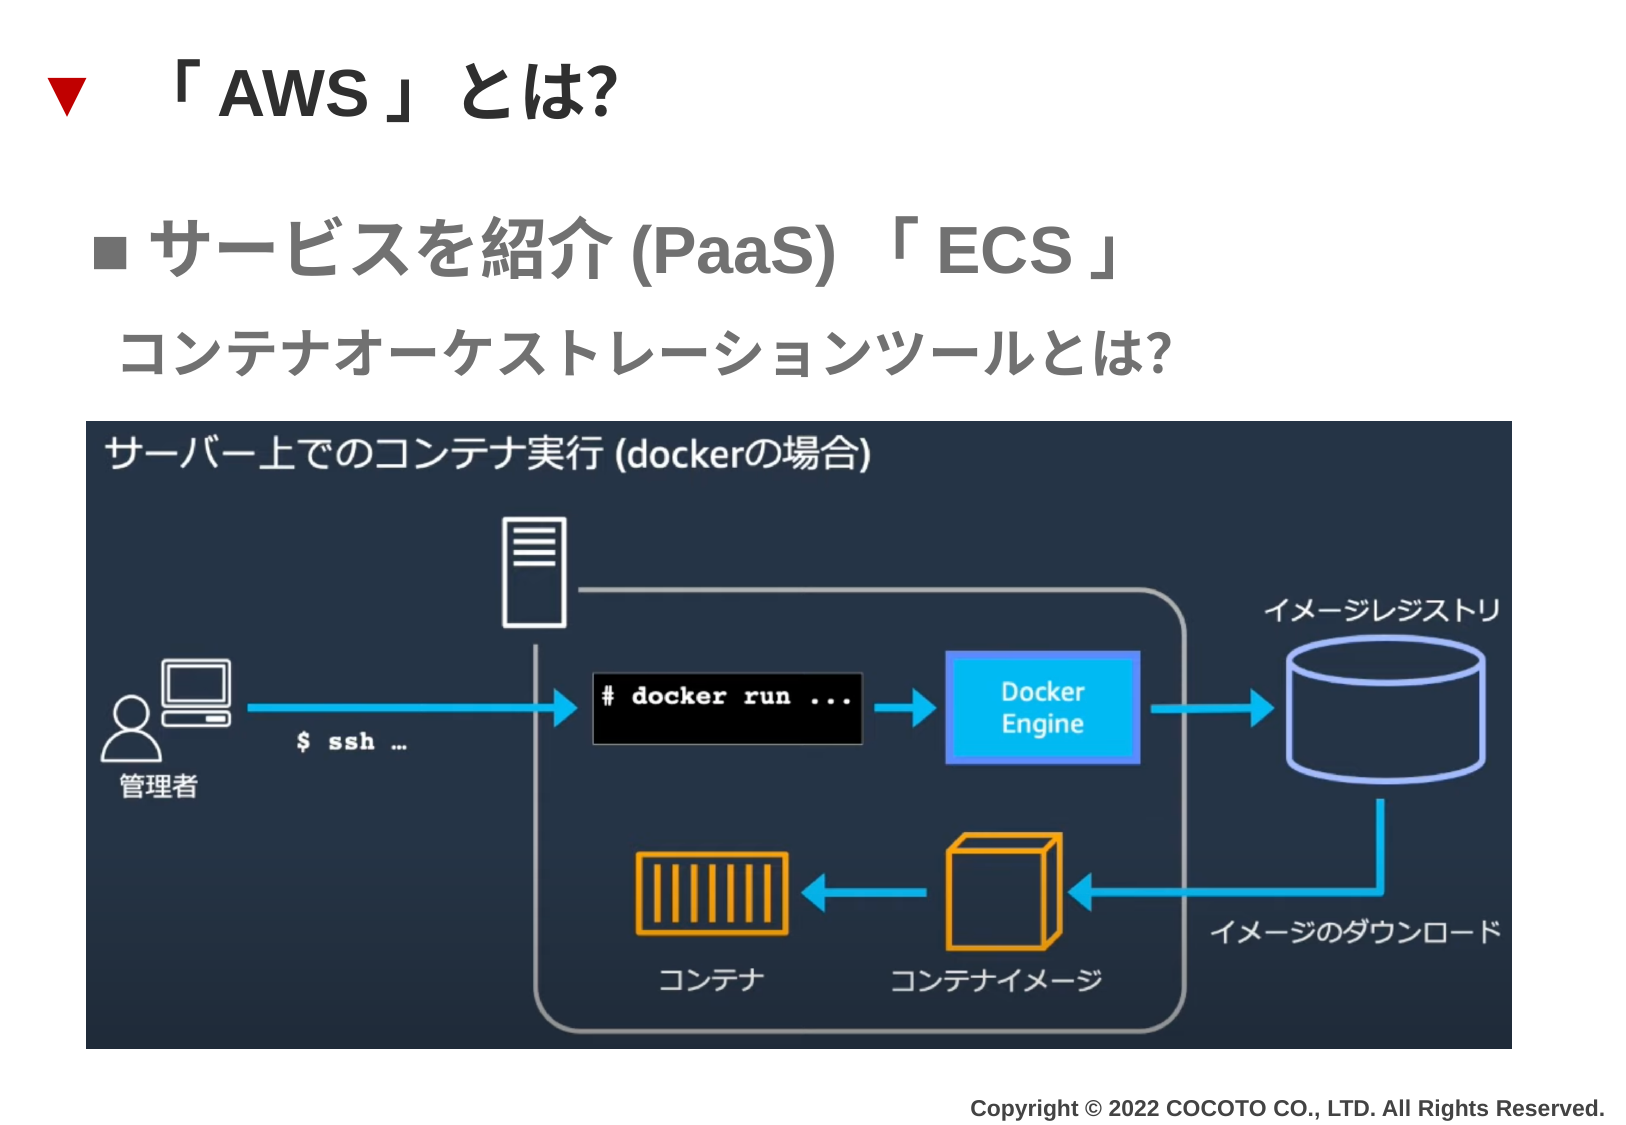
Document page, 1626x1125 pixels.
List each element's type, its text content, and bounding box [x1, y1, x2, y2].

text_box コンテナオーケストレーションツールとは？ [100, 311, 1568, 409]
text_box Copyright © 2022 COCOTO CO., LTD. All Rights Reserved. [915, 1085, 1618, 1125]
picture [86, 421, 1512, 1049]
text_box ■サービスを紹介(PaaS)「ECS」 [75, 198, 1604, 308]
text_box ▼ 「AWS」とは？ [19, 31, 1625, 130]
